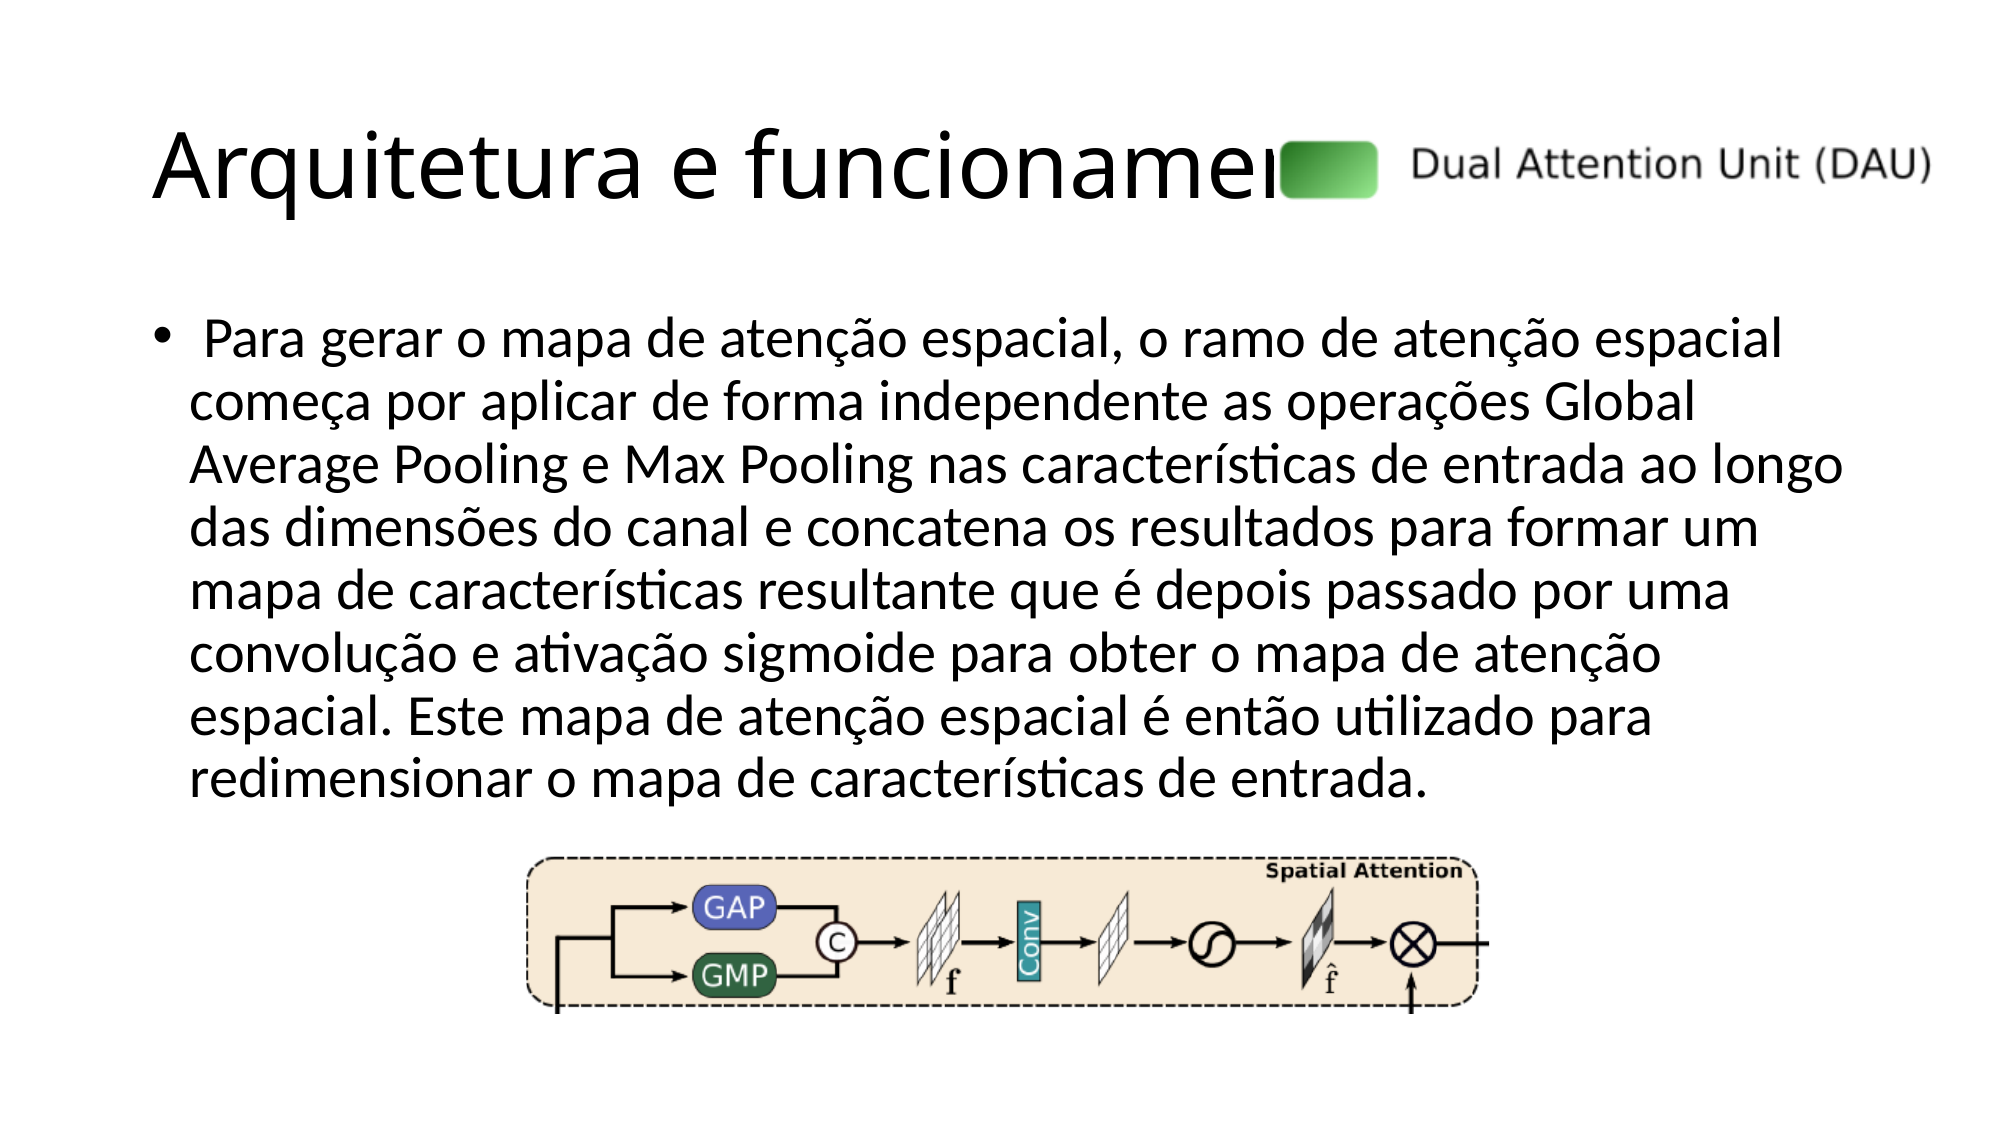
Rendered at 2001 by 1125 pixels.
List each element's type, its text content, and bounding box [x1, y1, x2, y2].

picture [1274, 123, 1938, 214]
list Para gerar o mapa de atenção espacial, o ramo de atenção espacial começa por aplicar de forma independente as operações Global Average Pooling e Max Pooling nas características de entrada ao longo das dimensões do canal e concatena os resultados para formar um mapa de características resultante que é depois passado por uma convolução e ativação sigmoide para obter o mapa de atenção espacial. Este mapa de atenção espacial é então utilizado para redimensionar o mapa de características de entrada. [137, 299, 1863, 1014]
picture [510, 831, 1490, 1014]
title Arquitetura e funcionamento [137, 59, 1863, 278]
